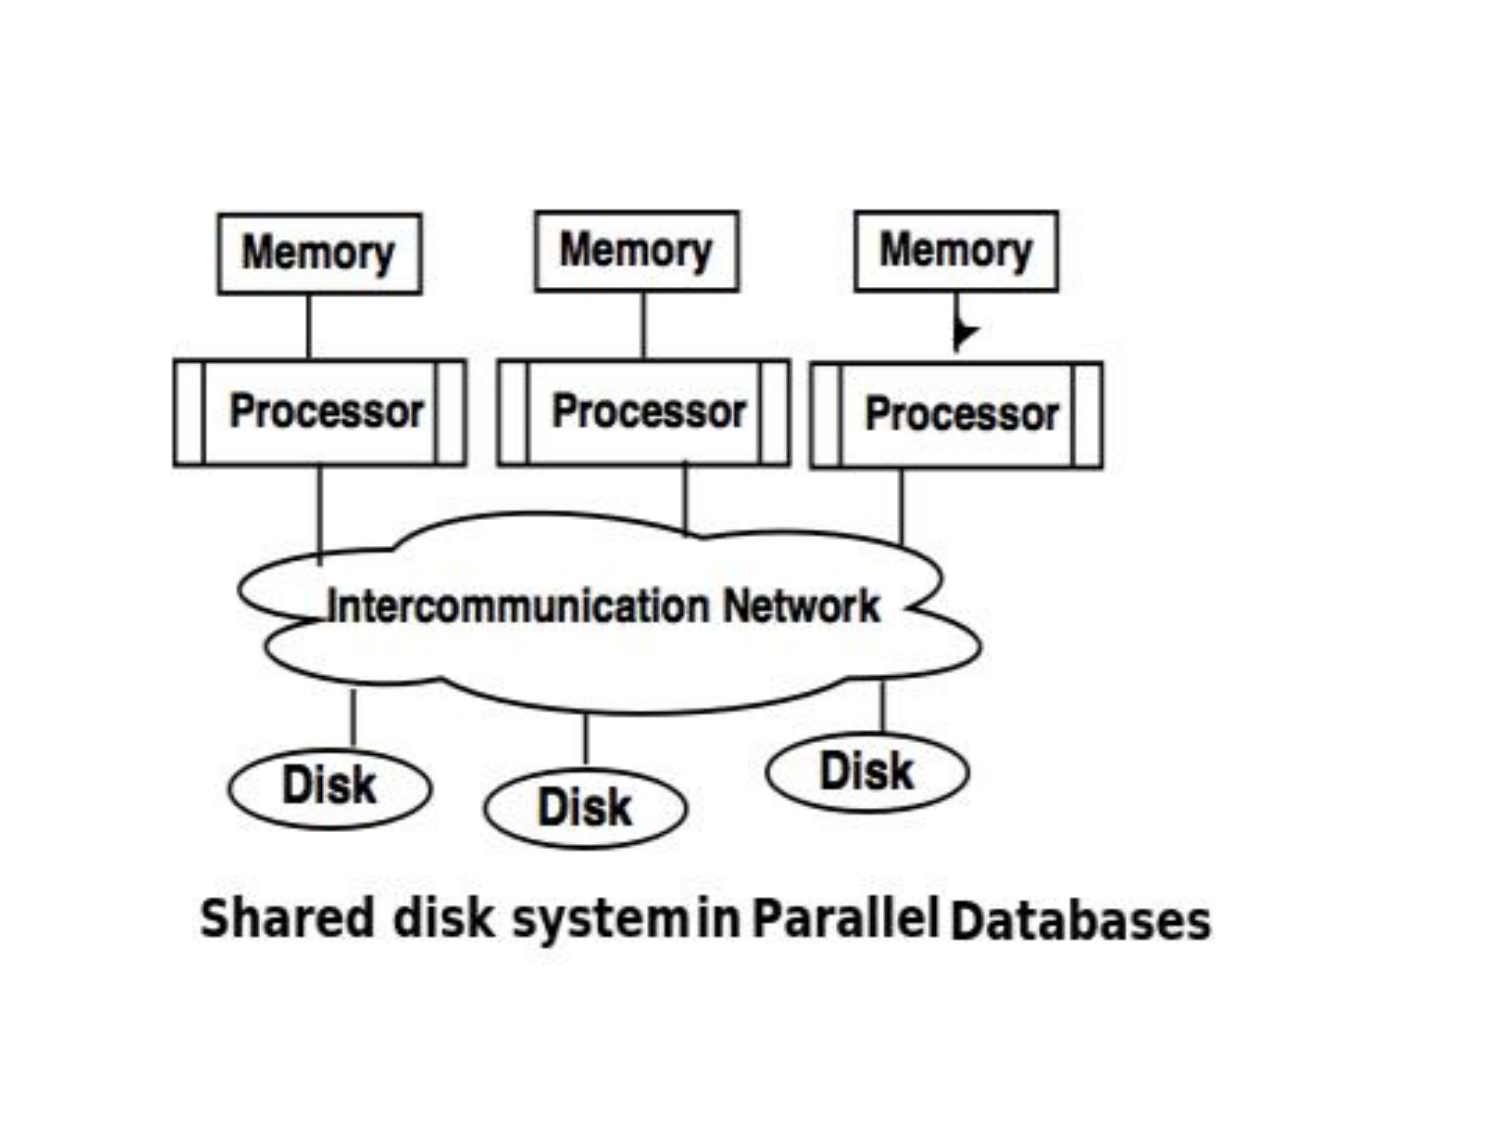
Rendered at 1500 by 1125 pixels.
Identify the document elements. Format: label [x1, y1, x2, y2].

list [170, 207, 1235, 988]
